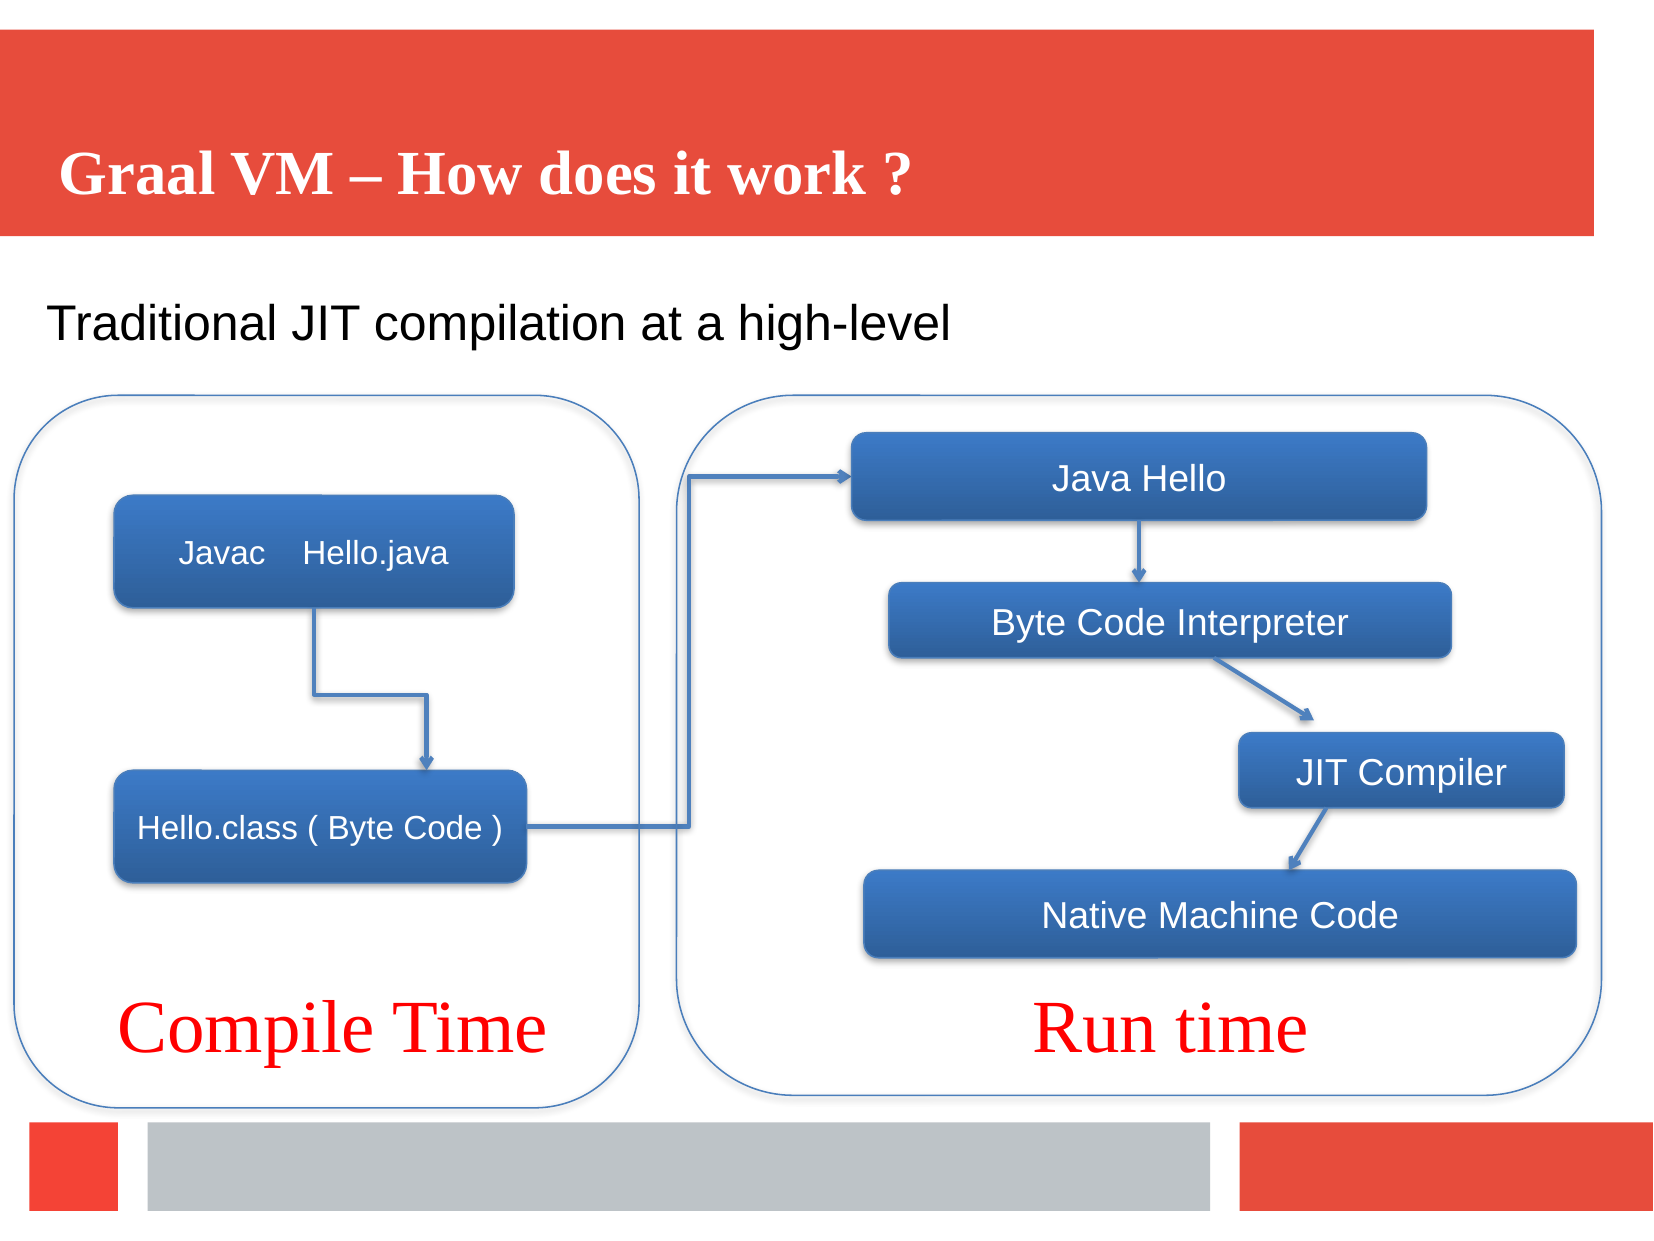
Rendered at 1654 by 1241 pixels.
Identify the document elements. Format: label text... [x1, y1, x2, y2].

text_box Compile Time [51, 1082, 614, 1176]
text_box [13, 394, 640, 1109]
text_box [288, 632, 452, 746]
text_box Graal VM – How does it work ? [58, 59, 1594, 207]
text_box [863, 582, 1577, 958]
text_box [526, 476, 852, 827]
text_box Traditional JIT compilation at a high-level [31, 282, 967, 358]
text_box [675, 394, 1603, 1097]
text_box Java Hello [850, 431, 1428, 522]
